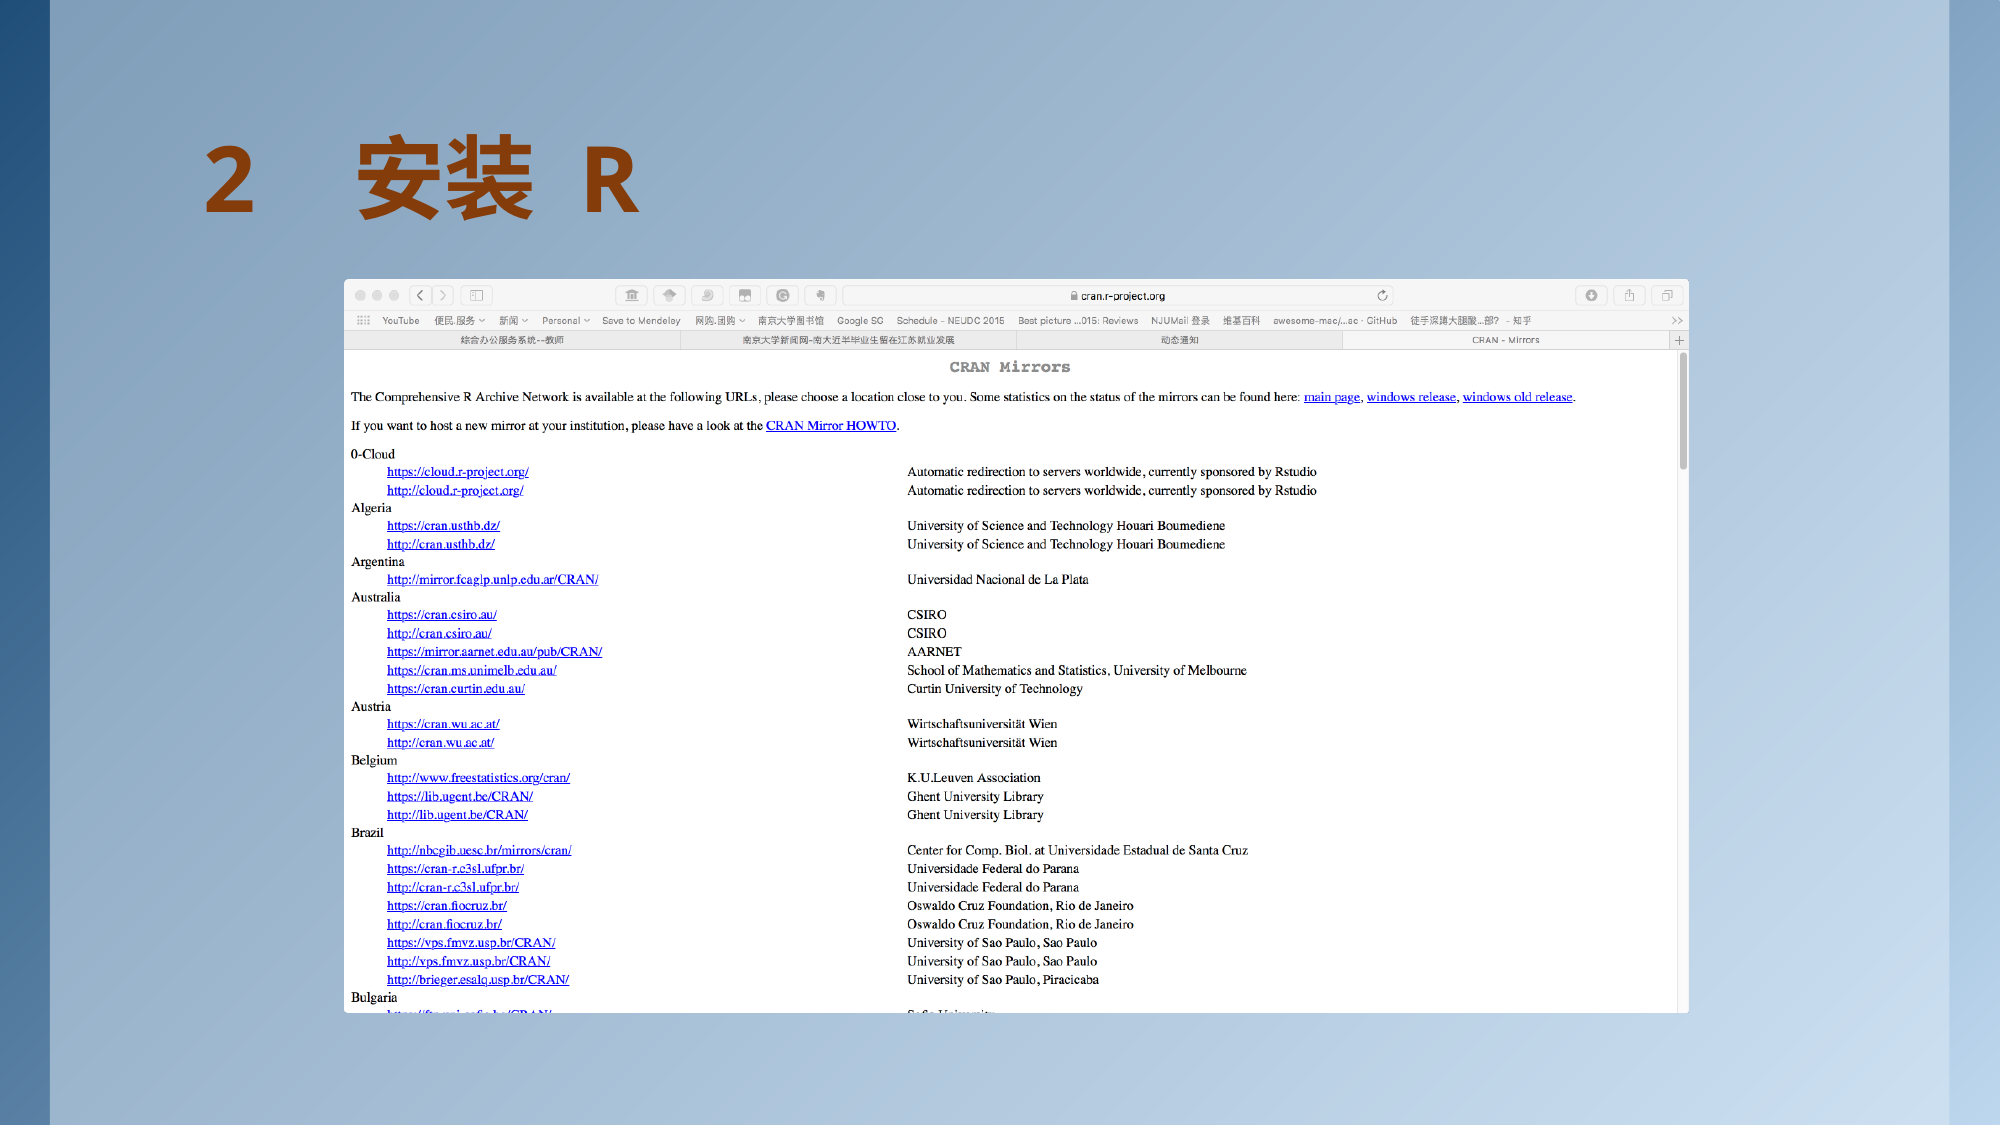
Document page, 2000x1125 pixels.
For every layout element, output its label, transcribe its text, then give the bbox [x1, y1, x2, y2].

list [344, 279, 1689, 1013]
title 2 安装 R [183, 12, 1850, 242]
